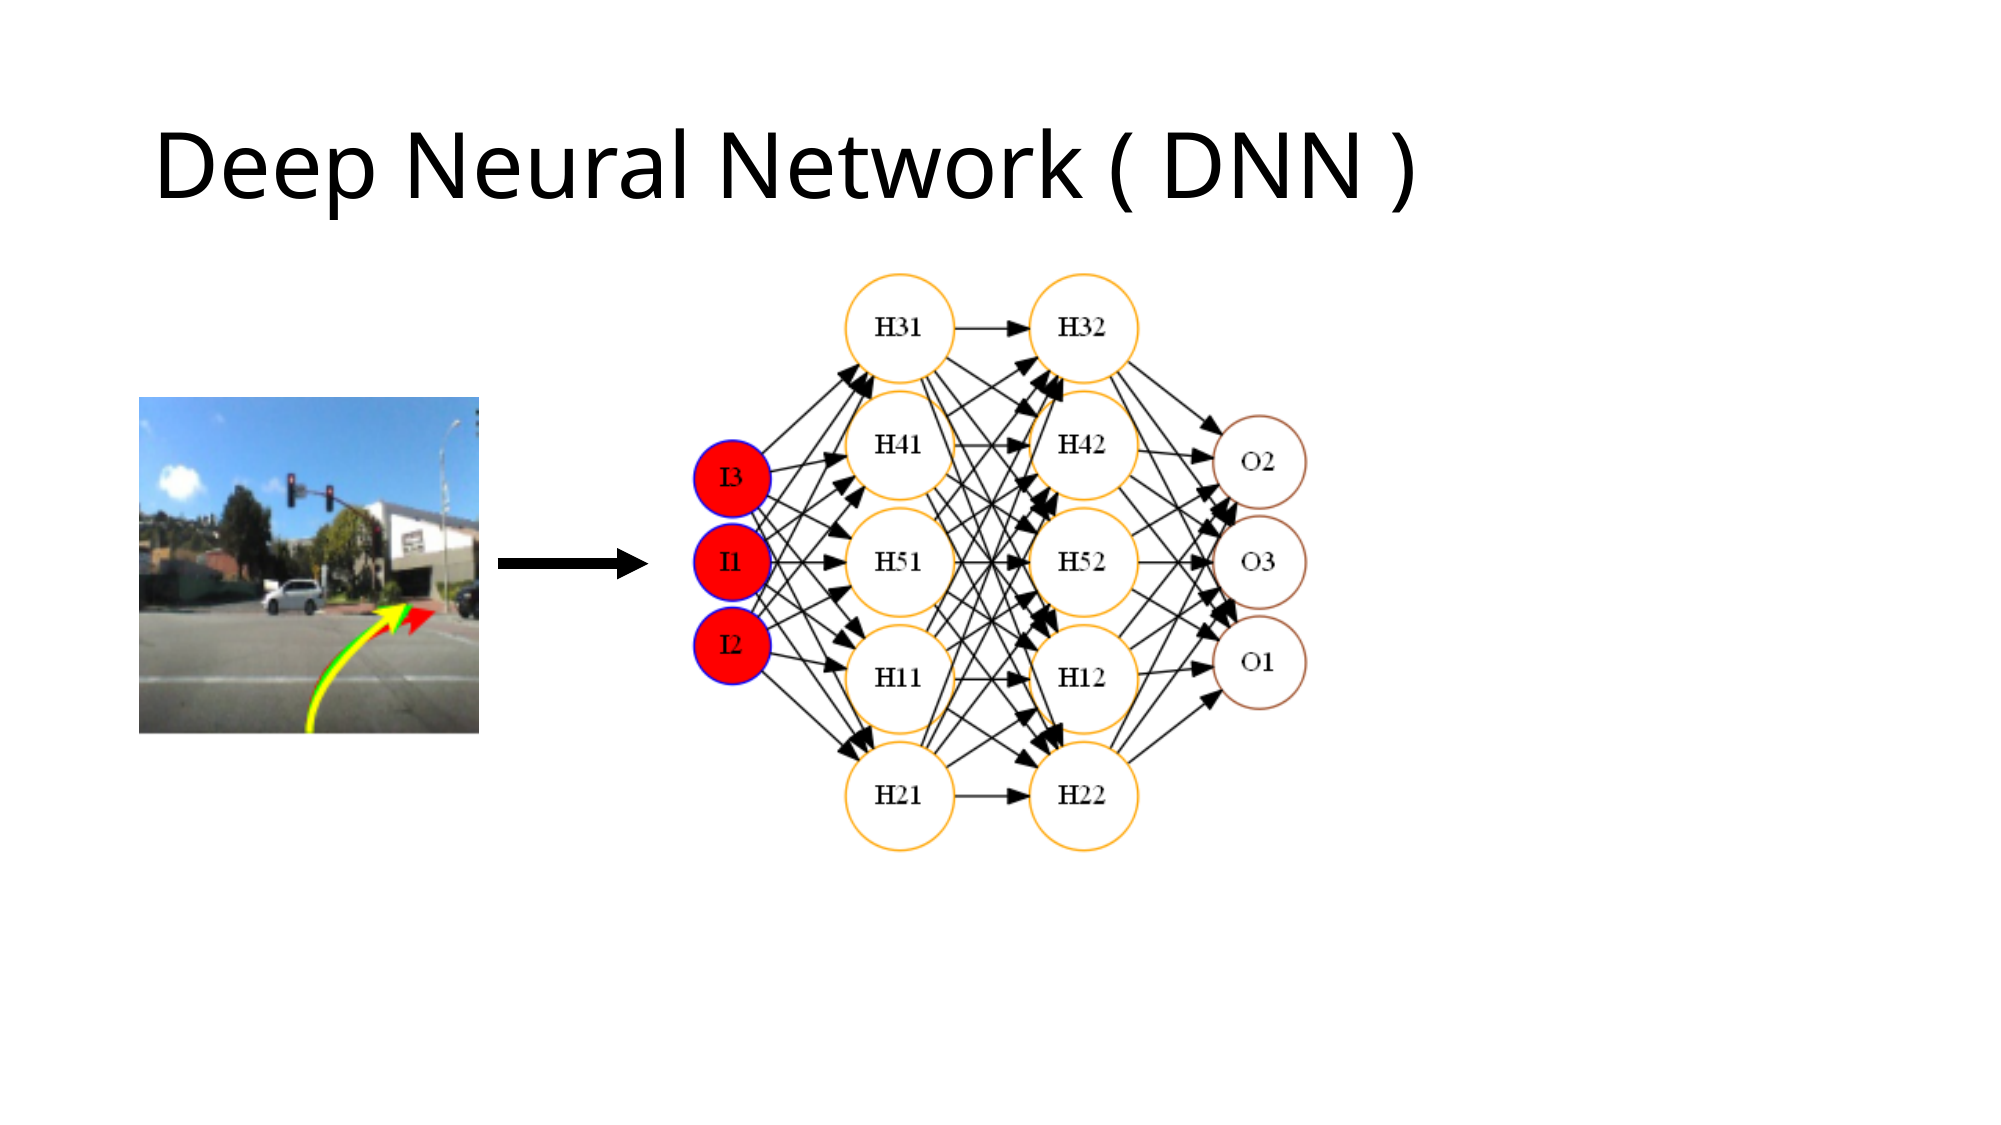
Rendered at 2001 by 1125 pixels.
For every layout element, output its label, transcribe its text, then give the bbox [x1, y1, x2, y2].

title Deep Neural Network ( DNN ) [137, 59, 1863, 278]
picture [653, 233, 1347, 892]
picture [139, 397, 479, 739]
